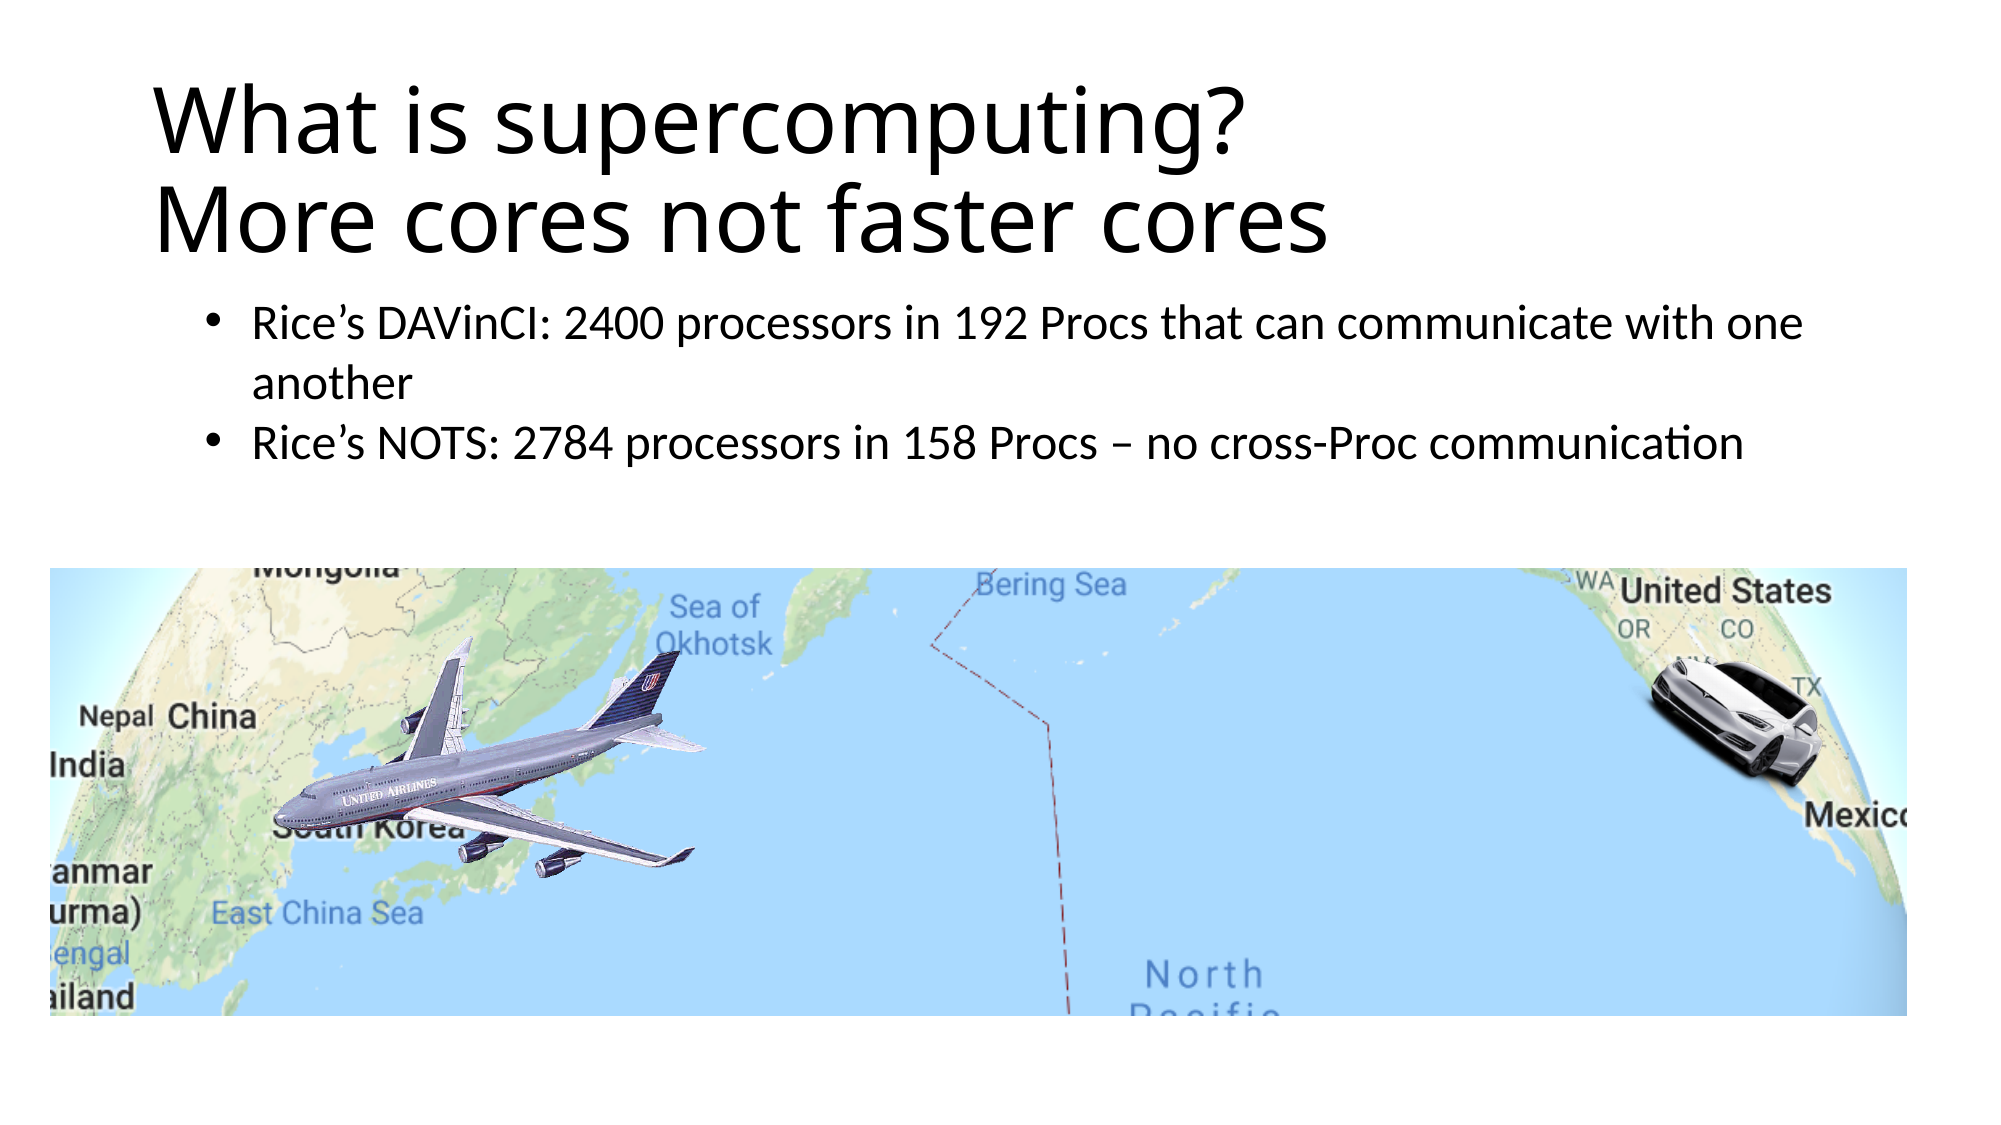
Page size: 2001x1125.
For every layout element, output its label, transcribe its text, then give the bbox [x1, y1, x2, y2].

title What is supercomputing? More cores not faster cores [137, 64, 1863, 282]
picture [49, 568, 1907, 1016]
text_box Rice’s DAVinCI: 2400 processors in 192 Procs that can communicate with one another Rice’s NOTS: 2784 processors in 158 Procs – no cross-Proc communication [189, 281, 1962, 537]
